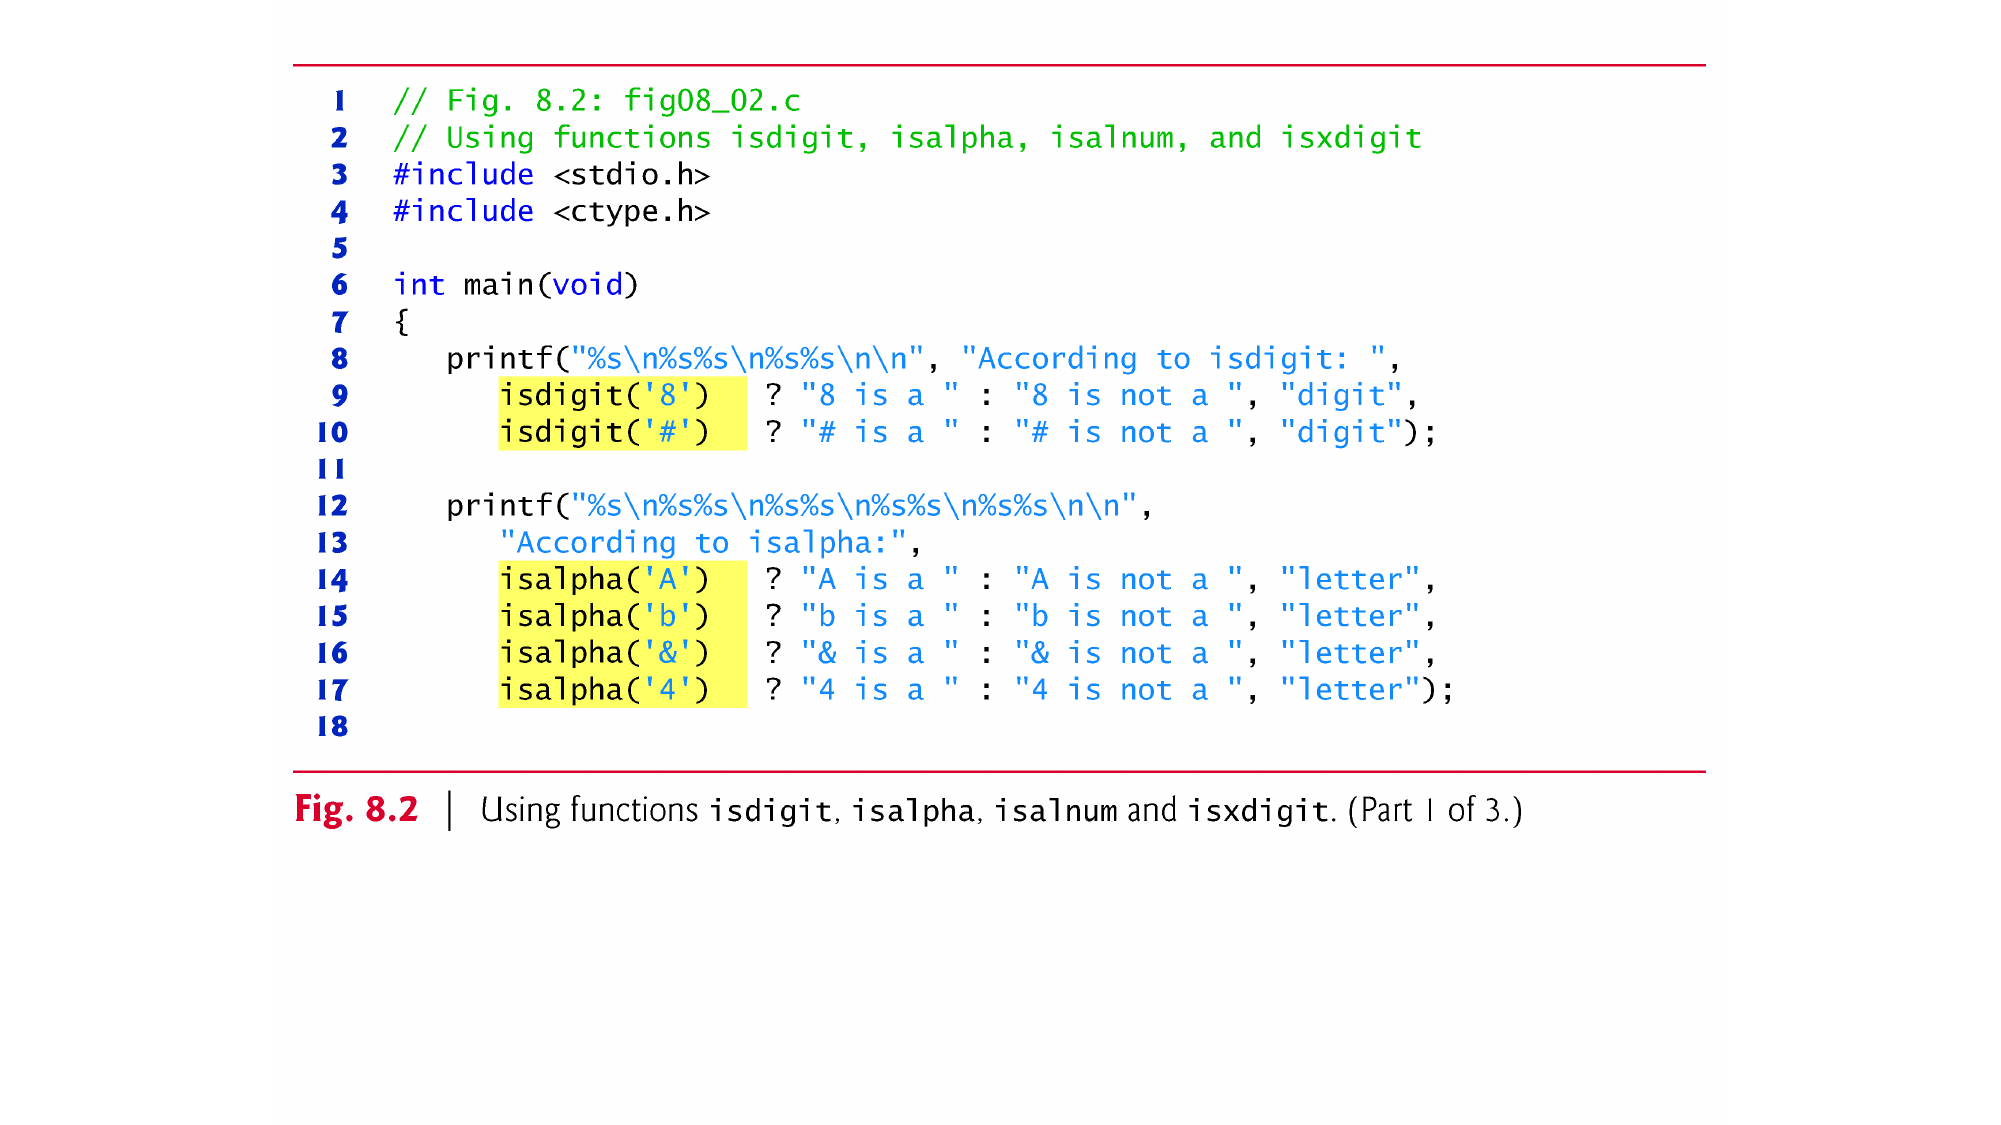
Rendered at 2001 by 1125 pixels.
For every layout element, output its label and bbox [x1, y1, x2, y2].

picture [271, 0, 1728, 1125]
